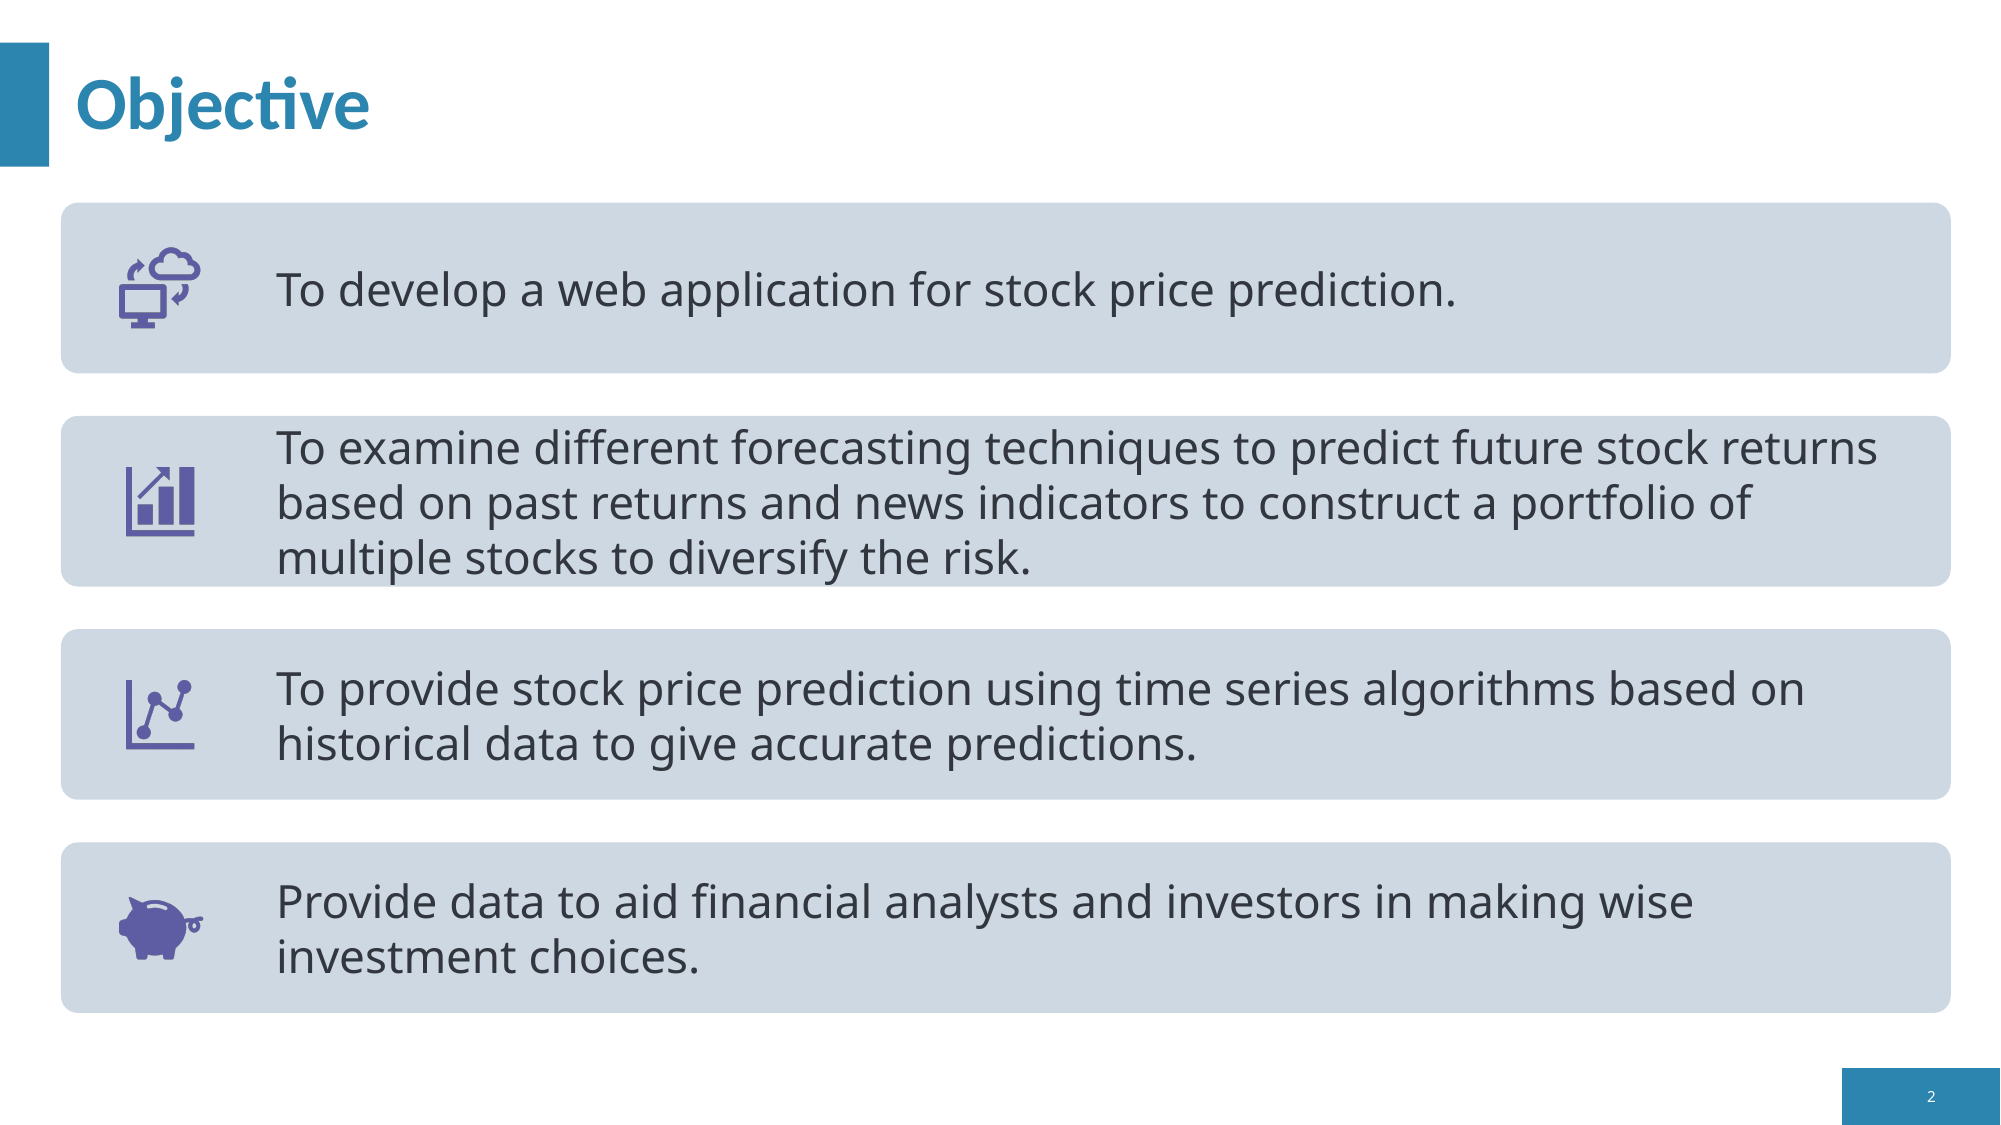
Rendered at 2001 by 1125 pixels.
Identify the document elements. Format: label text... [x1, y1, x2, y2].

title Objective [60, 42, 1951, 168]
slide_number 2 [1889, 1079, 1951, 1114]
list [60, 202, 1951, 1014]
